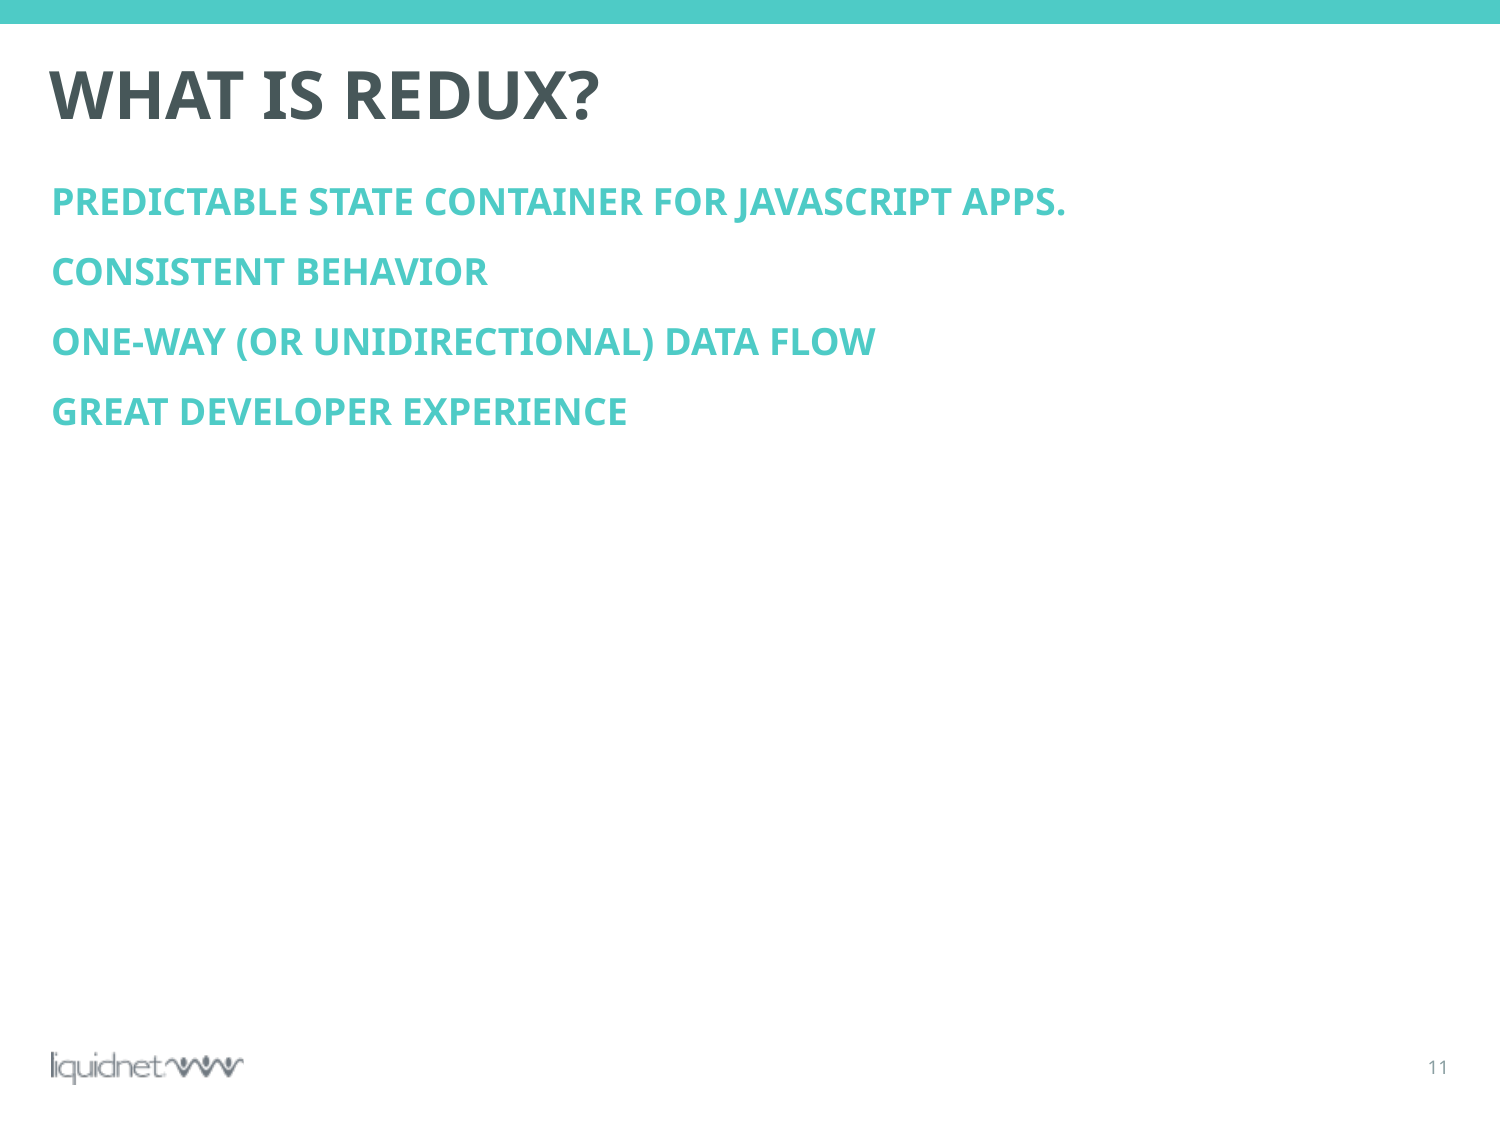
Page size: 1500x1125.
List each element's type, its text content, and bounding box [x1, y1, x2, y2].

slide_number 11 [1373, 1049, 1465, 1089]
list Predictable state container for JavaScript apps. Consistent behavior One-way (or unidirectional) data flow Great developer experience [50, 177, 1452, 1061]
title What is Redux? [48, 67, 1452, 179]
